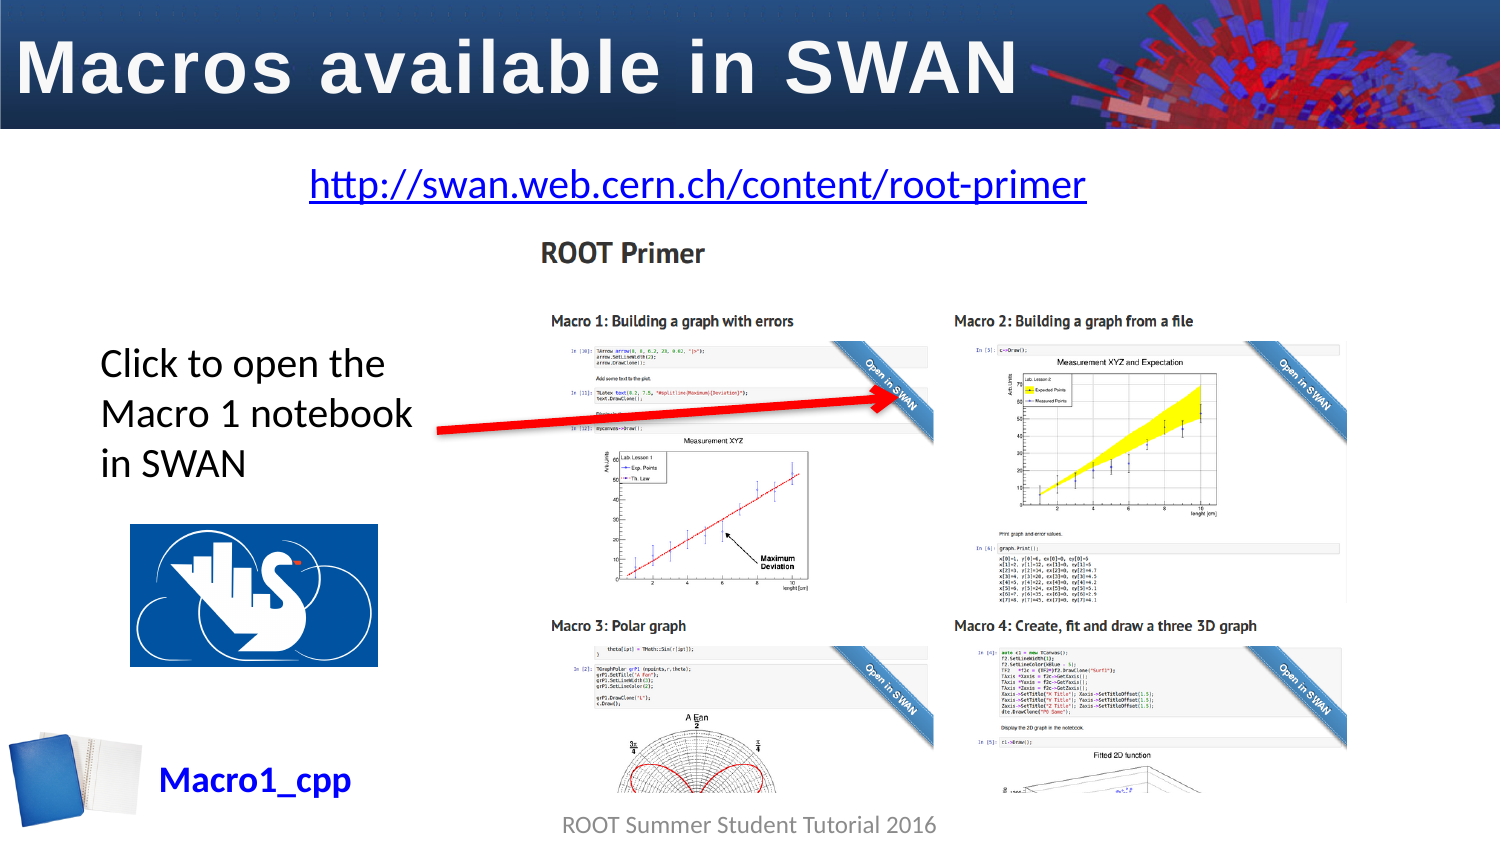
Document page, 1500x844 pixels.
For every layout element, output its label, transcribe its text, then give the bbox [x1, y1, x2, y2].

picture [130, 524, 379, 667]
text_box Macros available in SWAN [0, 0, 1500, 129]
picture [0, 707, 144, 844]
footer ROOT Summer Student Tutorial 2016 [512, 801, 988, 844]
text_box Macro1_cpp [148, 747, 632, 808]
picture [529, 228, 1361, 793]
text_box Click to open the Macro 1 notebook in SWAN [85, 328, 431, 494]
text_box http://swan.web.cern.ch/content/root-primer [294, 149, 1102, 214]
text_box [436, 397, 899, 431]
